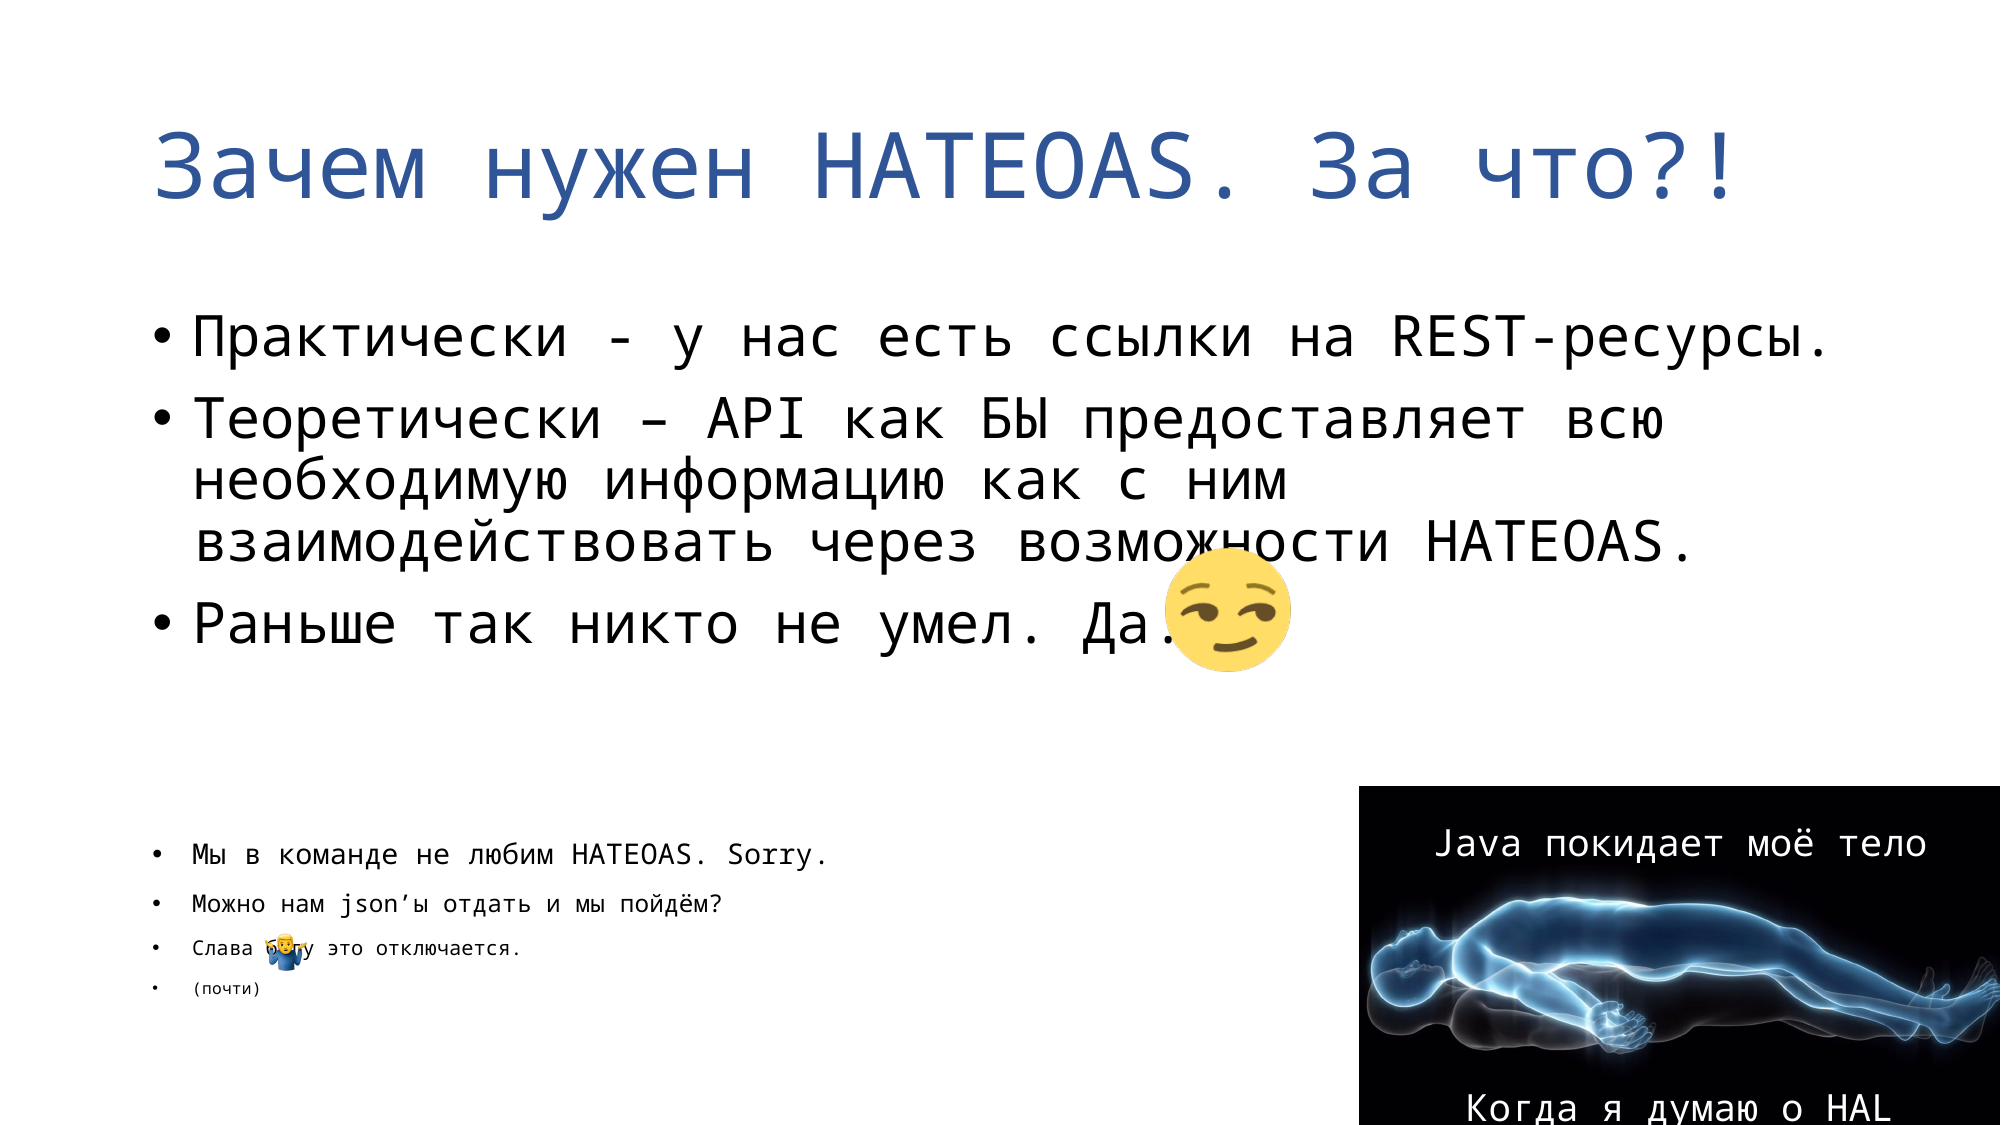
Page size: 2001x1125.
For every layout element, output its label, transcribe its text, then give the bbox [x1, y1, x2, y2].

picture [265, 930, 307, 972]
picture [1161, 544, 1295, 677]
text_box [1359, 786, 2000, 1125]
list Практически - у нас есть ссылки на REST-ресурсы. Теоретически – API как БЫ предоставляет всю необходимую информацию как с ним взаимодействовать через возможности HATEOAS. Раньше так никто не умел. Да. Мы в команде не любим HATEOAS. Sorry. Можно нам json’ы отдать и мы пойдём? Слава богу это отключается. (почти) [137, 299, 1863, 1014]
title Зачем нужен HATEOAS. За что?! [137, 59, 1863, 278]
